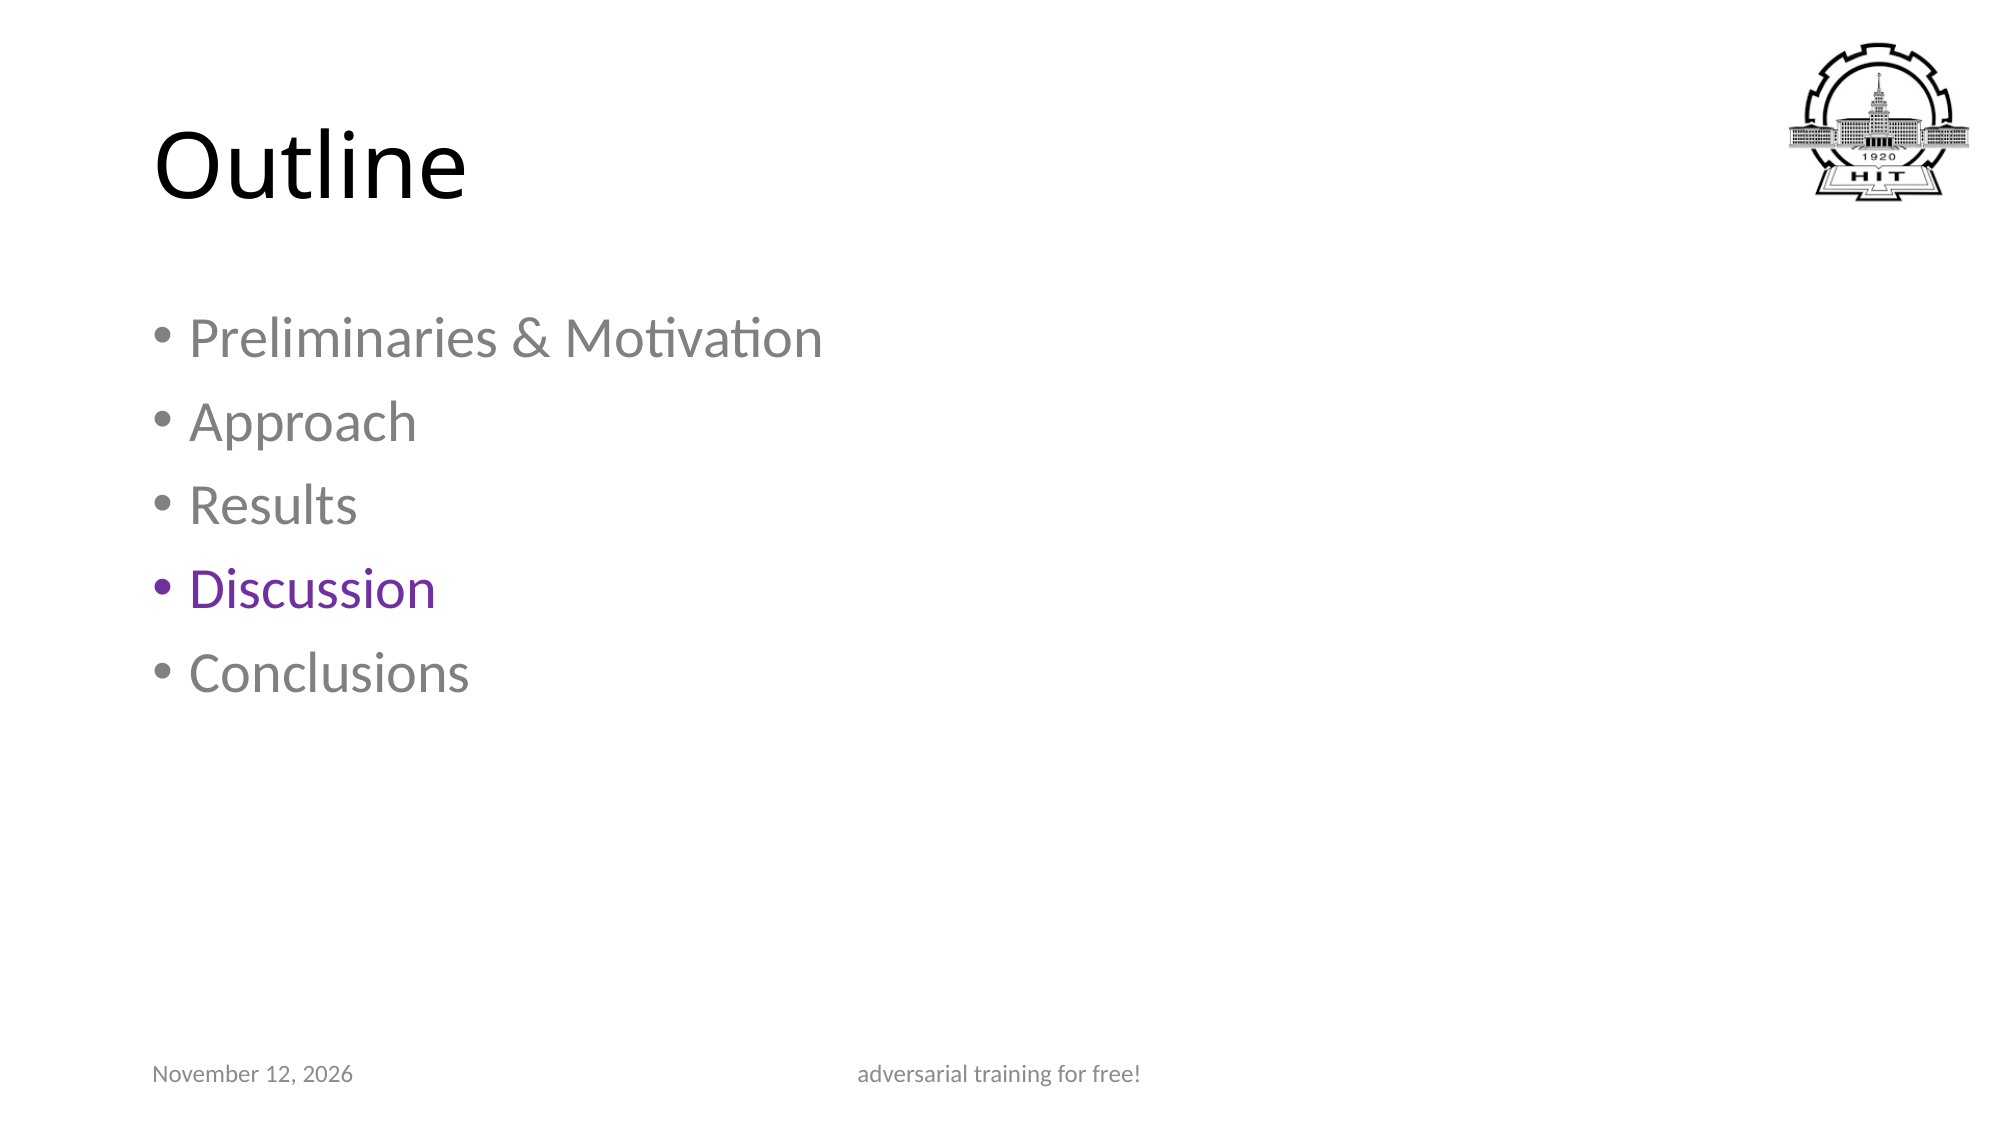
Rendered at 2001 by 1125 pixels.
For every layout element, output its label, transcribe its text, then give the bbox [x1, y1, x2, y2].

list Preliminaries & Motivation Approach Results Discussion Conclusions [137, 299, 1863, 1014]
picture [1766, 0, 2000, 234]
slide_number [137, 1042, 588, 1103]
title Outline [137, 59, 1863, 278]
footer adversarial training for free! [662, 1042, 1338, 1103]
